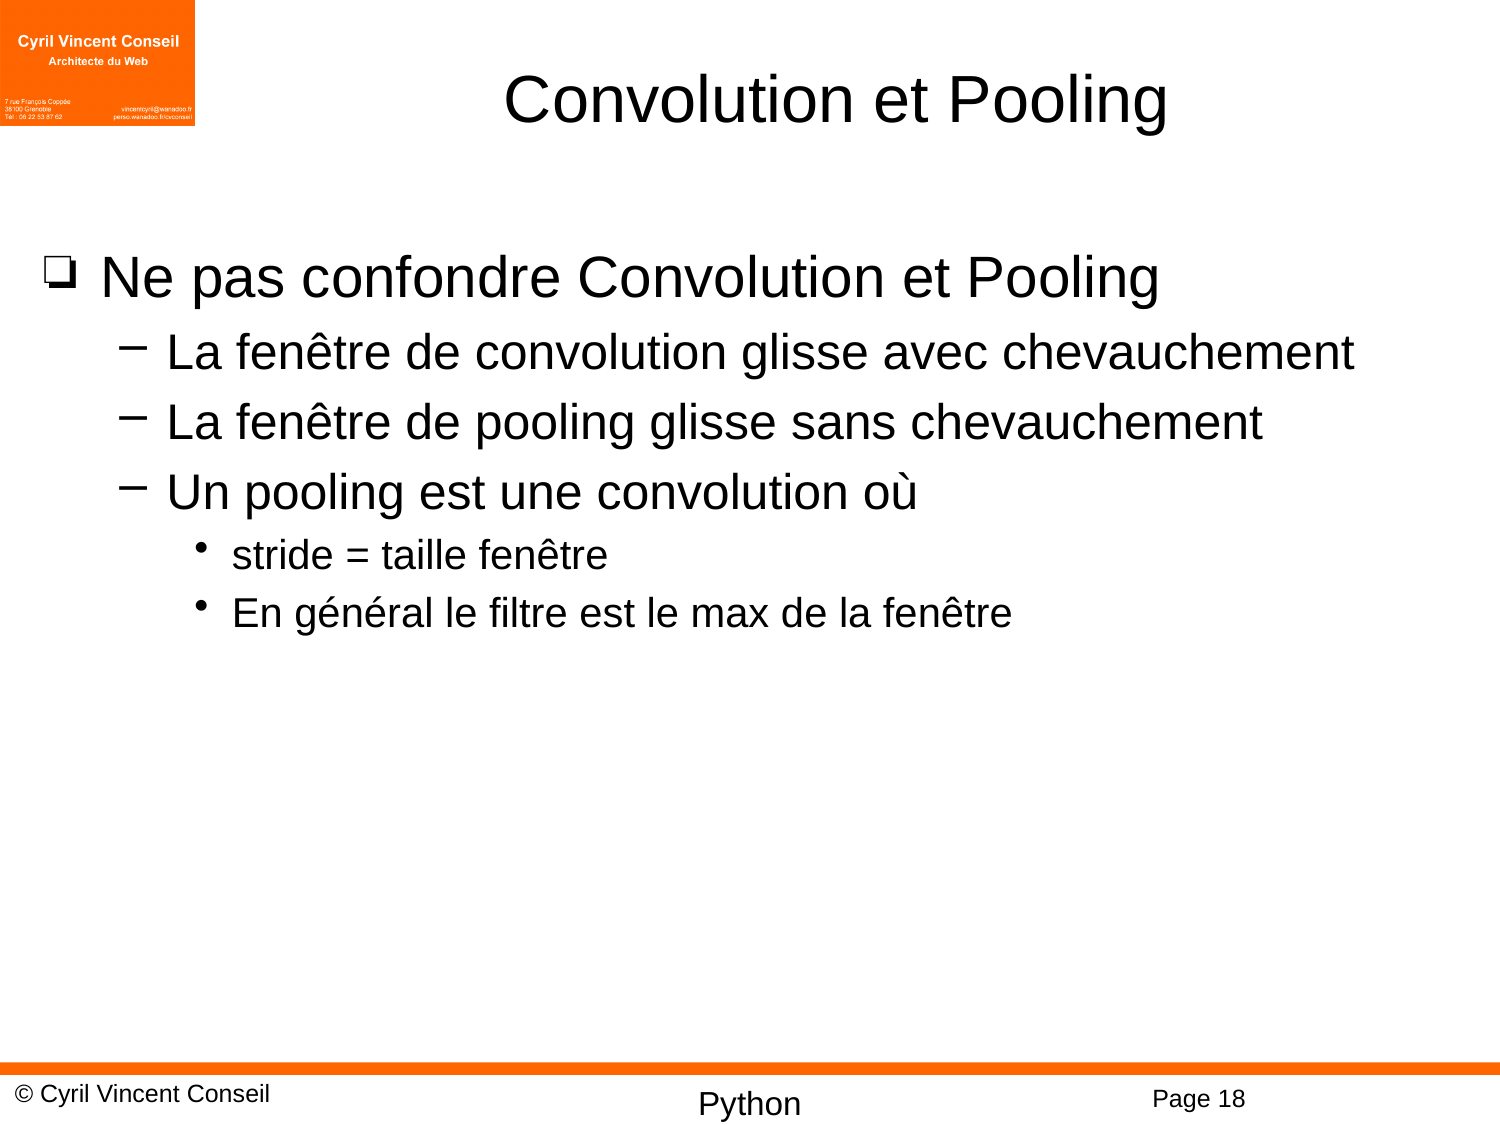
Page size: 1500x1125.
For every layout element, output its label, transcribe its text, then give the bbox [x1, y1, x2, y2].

title Convolution et Pooling [194, 2, 1480, 190]
list Ne pas confondre Convolution et Pooling La fenêtre de convolution glisse avec chevauchement La fenêtre de pooling glisse sans chevauchement Un pooling est une convolution où stride = taille fenêtre En général le filtre est le max de la fenêtre [29, 231, 1468, 1059]
picture [0, 0, 195, 126]
